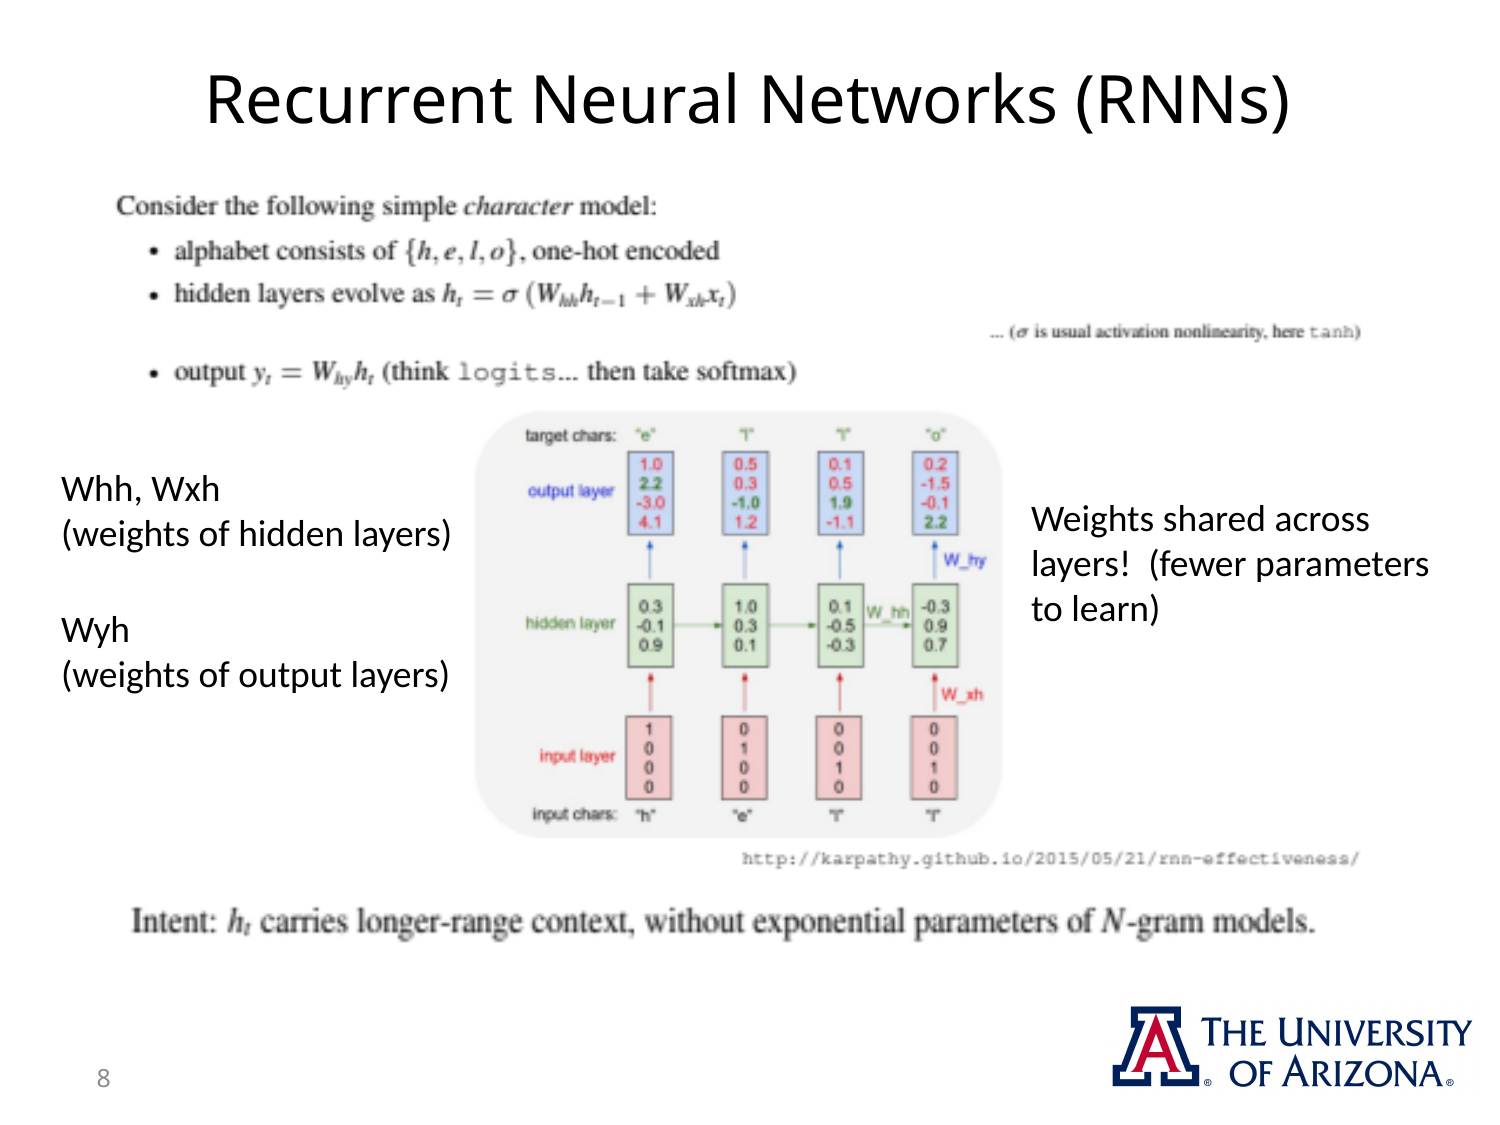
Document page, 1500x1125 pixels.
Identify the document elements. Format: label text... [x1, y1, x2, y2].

slide_number 8 [76, 1049, 126, 1109]
picture [90, 187, 1410, 874]
picture [1105, 1000, 1478, 1094]
picture [105, 884, 1395, 947]
title Recurrent Neural Networks (RNNs) [110, 34, 1386, 146]
text_box Whh, Wxh (weights of hidden layers) [46, 456, 90, 562]
text_box Wyh (weights of output layers) [46, 597, 90, 702]
text_box Weights shared across layers! (fewer parameters to learn) [1410, 486, 1454, 637]
